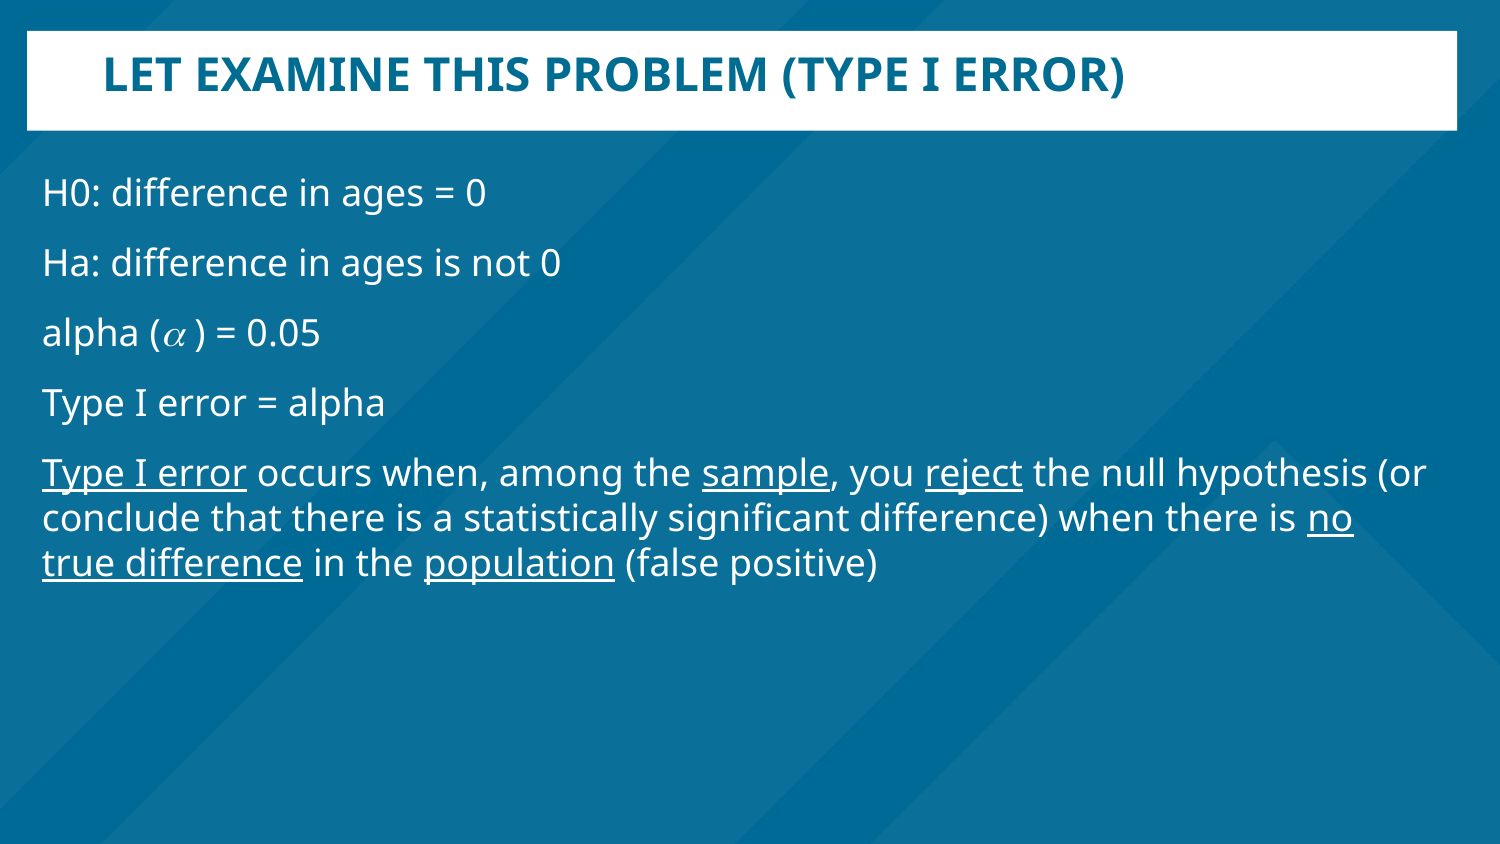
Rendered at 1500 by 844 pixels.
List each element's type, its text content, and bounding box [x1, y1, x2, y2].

text_box H0: difference in ages = 0 Ha: difference in ages is not 0 alpha ( ) = 0.05 Type I error = alpha Type I error occurs when, among the sample, you reject the null hypothesis (or conclude that there is a statistically significant difference) when there is no true difference in the population (false positive) [27, 161, 1449, 592]
title Let examine this problem (Type I error) [27, 30, 1458, 131]
